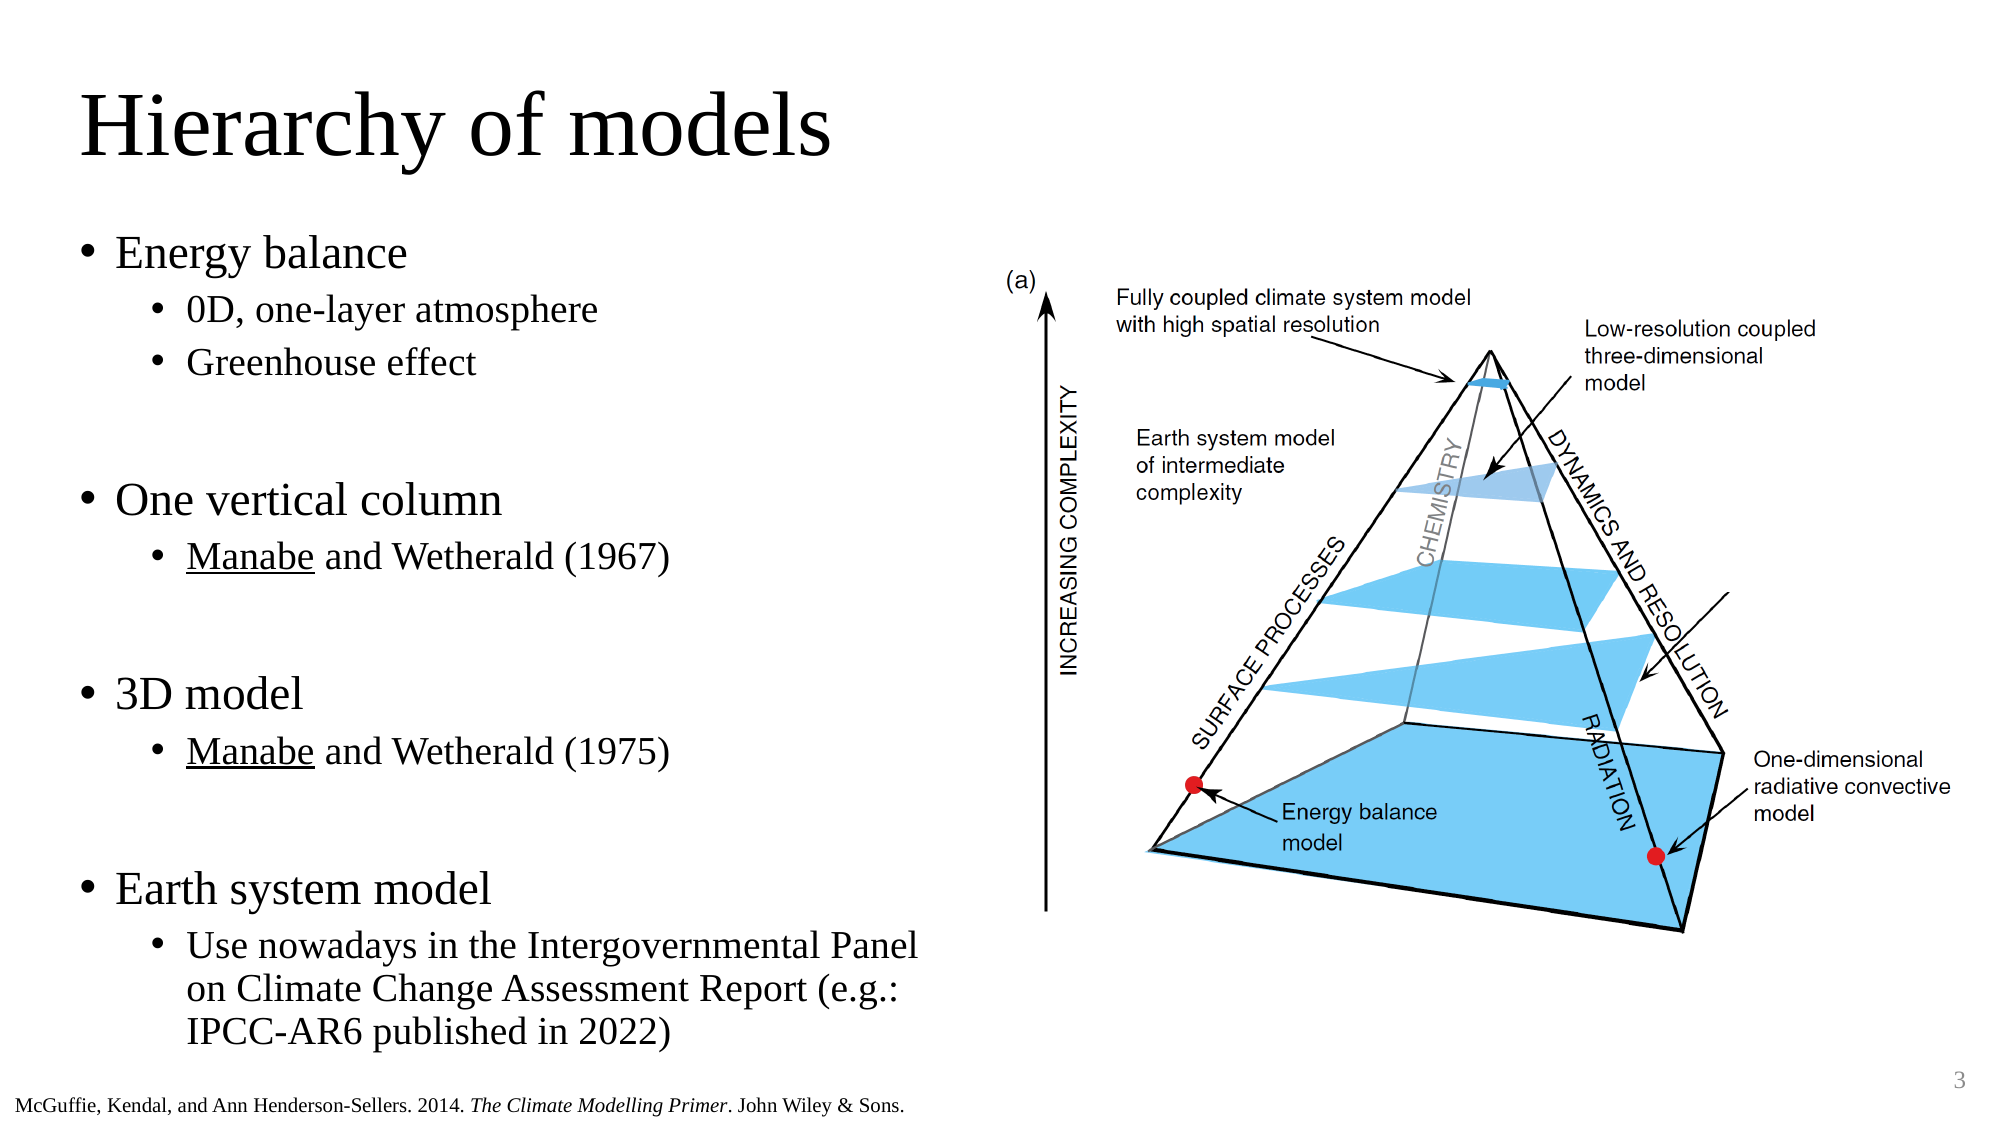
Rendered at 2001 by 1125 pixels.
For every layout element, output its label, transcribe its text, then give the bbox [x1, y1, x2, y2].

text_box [999, 265, 1959, 935]
text_box McGuffie, Kendal, and Ann Henderson-Sellers. 2014. The Climate Modelling Primer. John Wiley & Sons. [0, 1084, 936, 1125]
list Energy balance 0D, one-layer atmosphere Greenhouse effect One vertical column Manabe and Wetherald (1967) 3D model Manabe and Wetherald (1975) Earth system model Use nowadays in the Intergovernmental Panel on Climate Change Assessment Report (e.g.: IPCC-AR6 published in 2022) [64, 219, 964, 1066]
title Hierarchy of models [64, 59, 1863, 193]
slide_number 3 [1883, 1048, 1982, 1109]
